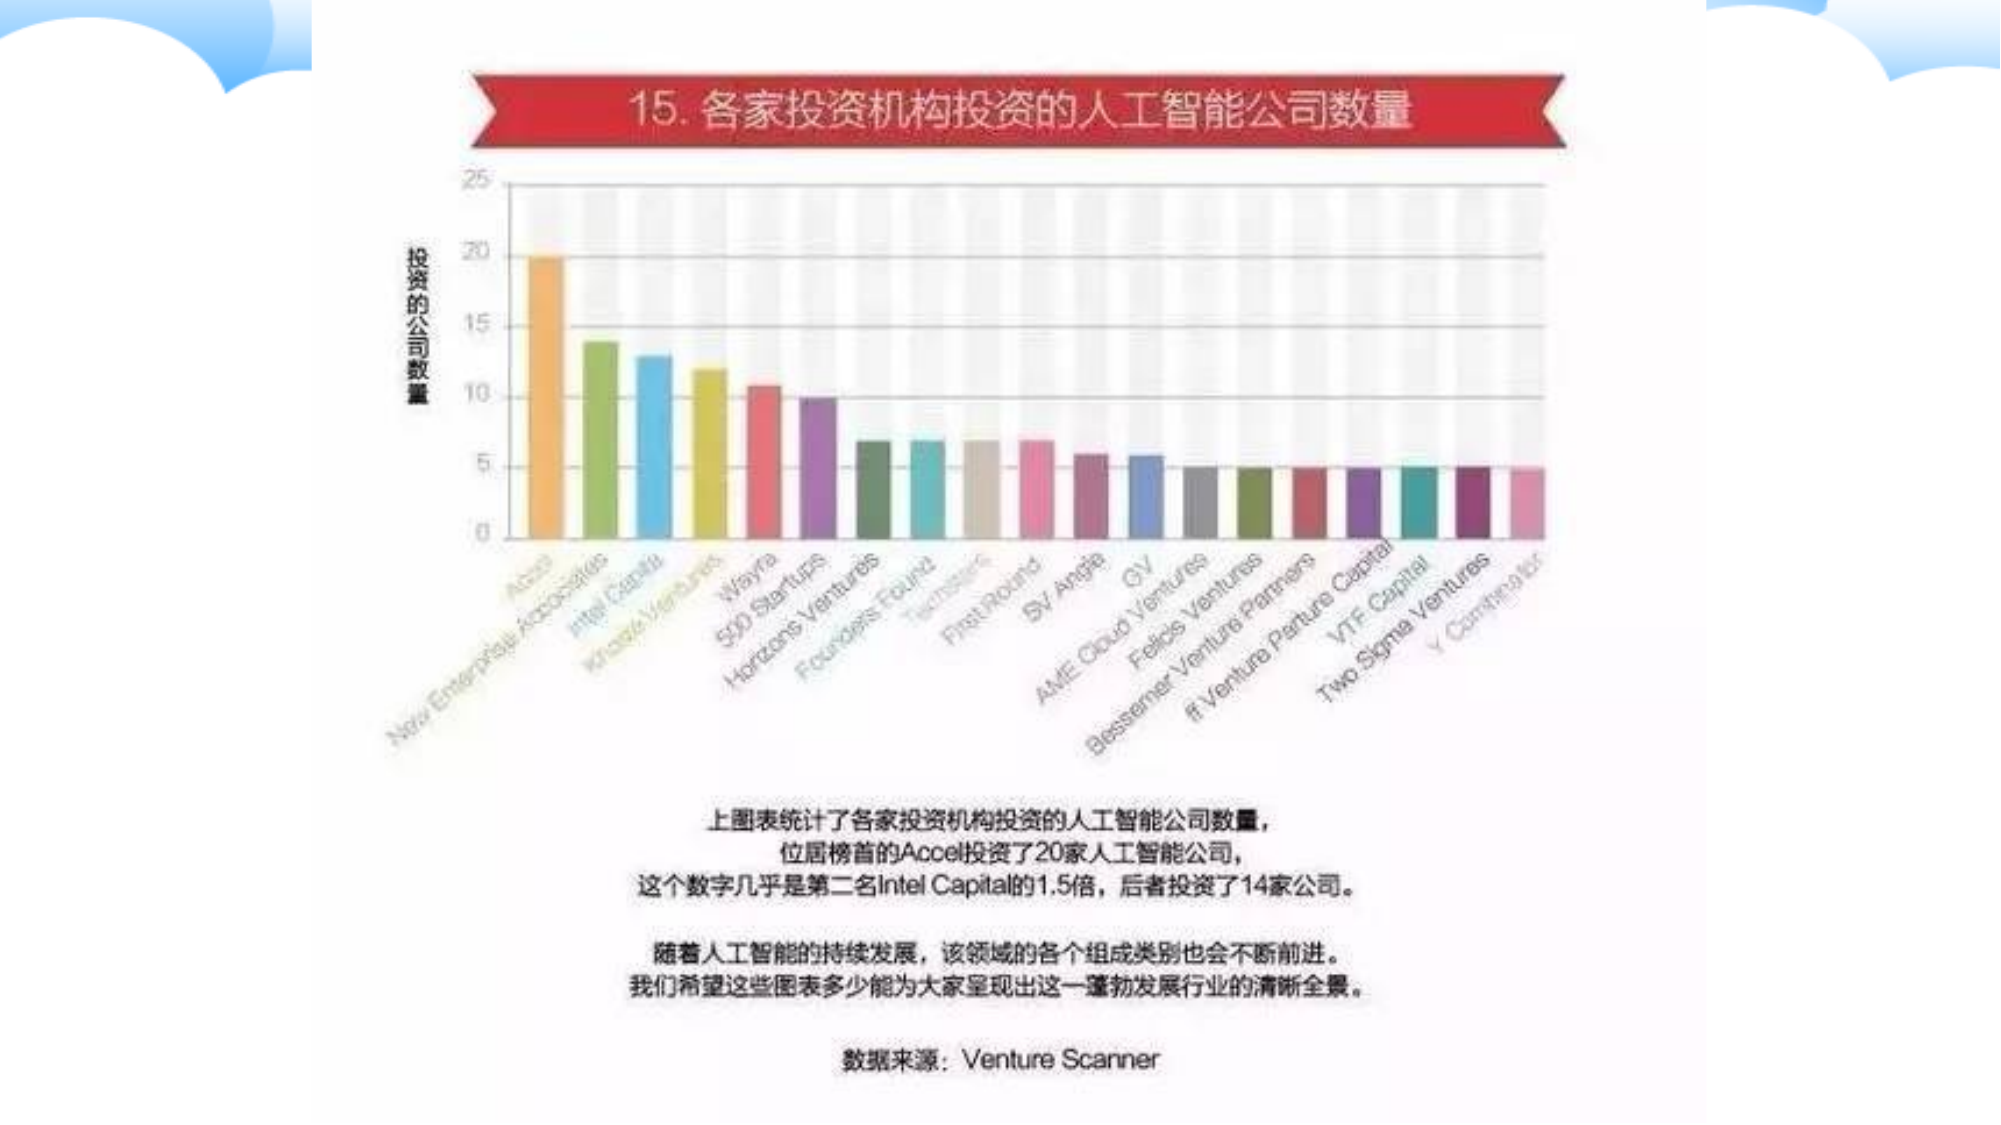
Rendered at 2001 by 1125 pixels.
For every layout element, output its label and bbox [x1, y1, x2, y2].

picture [0, 0, 311, 148]
picture [1707, 0, 2000, 148]
list [311, 0, 1707, 1123]
